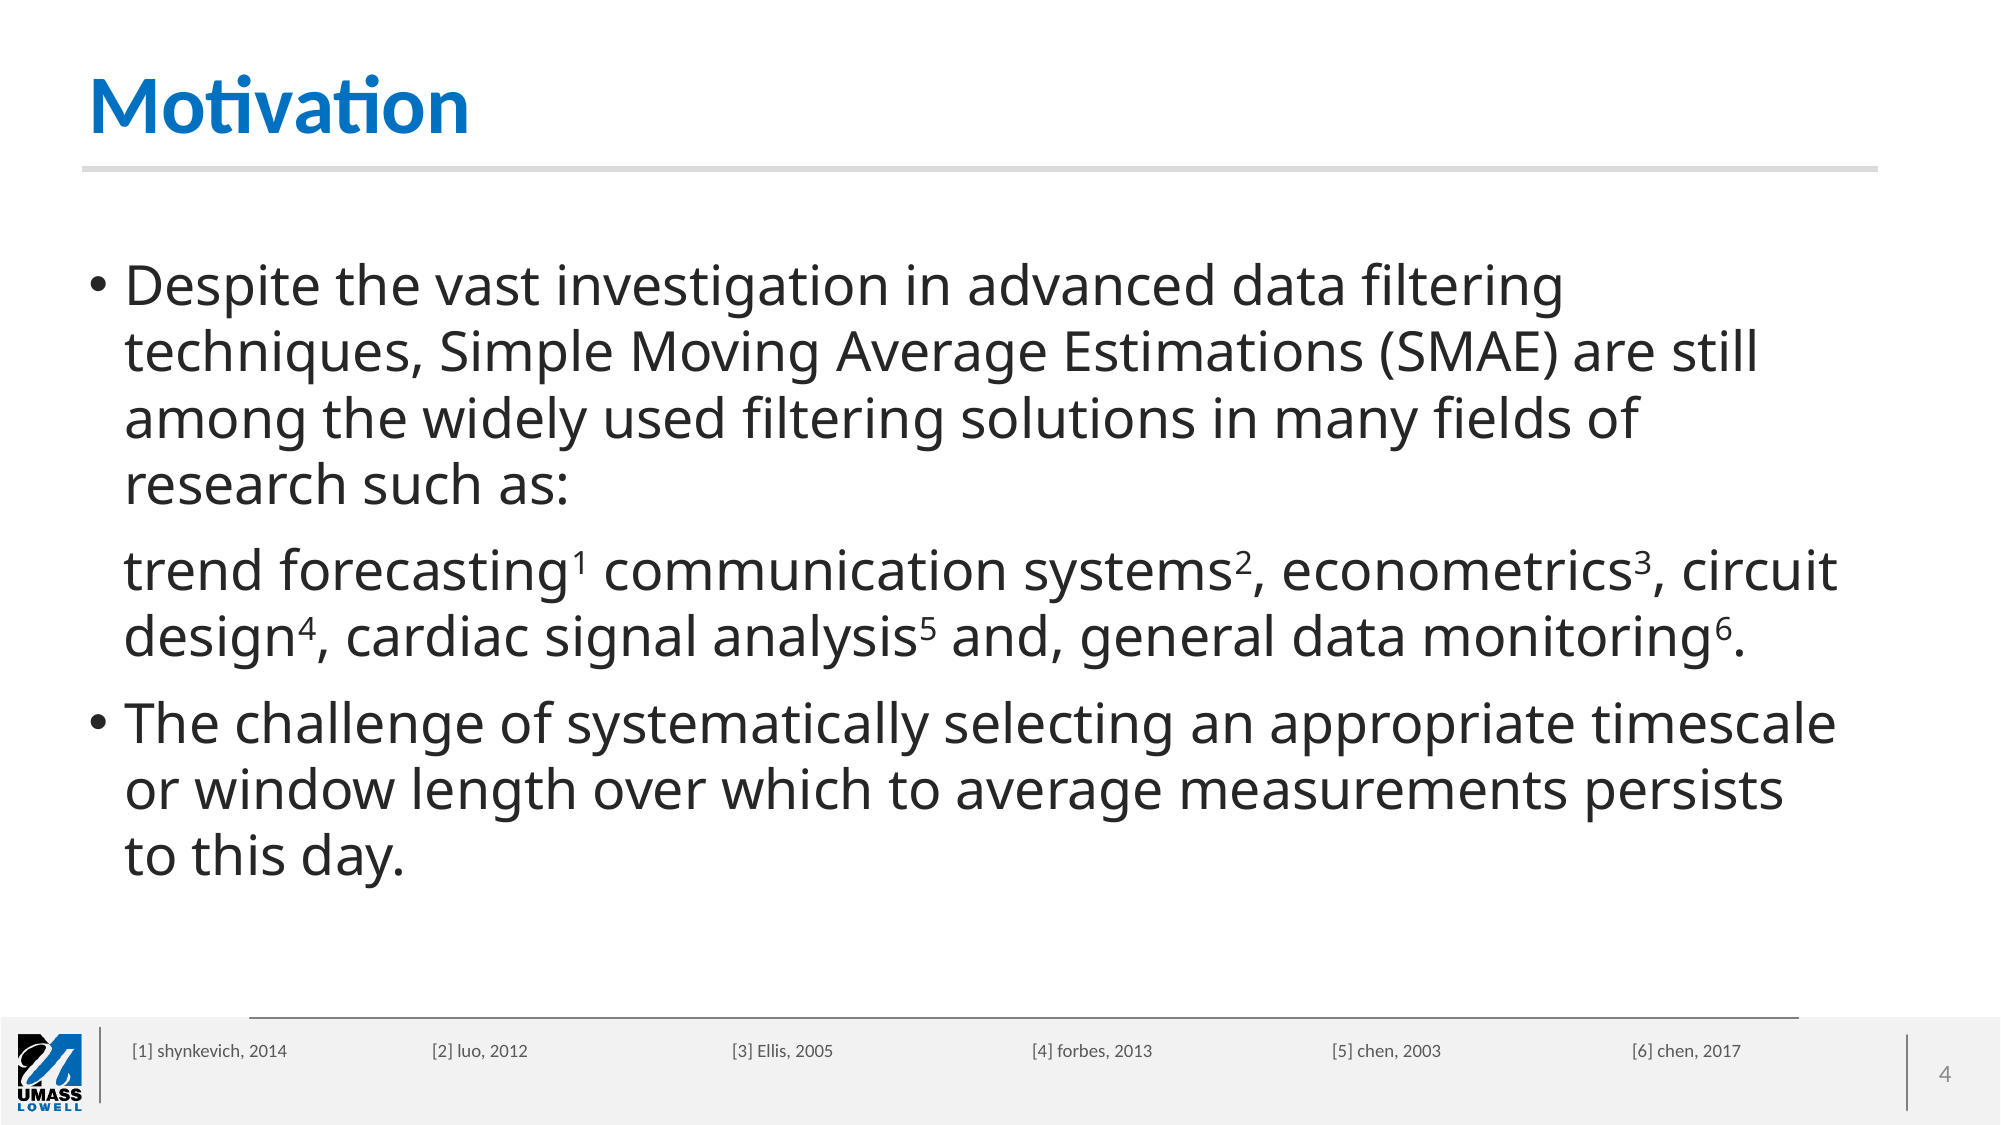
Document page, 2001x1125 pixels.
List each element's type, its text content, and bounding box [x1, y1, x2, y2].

slide_number 4 [1907, 1042, 1984, 1103]
list [1] shynkevich, 2014 [2] luo, 2012 [3] Ellis, 2005 [4] forbes, 2013 [5] chen, 2003 [6] chen, 2017 [117, 1034, 1841, 1102]
title Motivation [73, 0, 1997, 215]
picture [17, 1032, 83, 1115]
list Despite the vast investigation in advanced data filtering techniques, Simple Moving Average Estimations (SMAE) are still among the widely used filtering solutions in many fields of research such as: trend forecasting1 communication systems2, econometrics3, circuit design4, cardiac signal analysis5 and, general data monitoring6. The challenge of systematically selecting an appropriate timescale or window length over which to average measurements persists to this day. [73, 242, 1866, 957]
